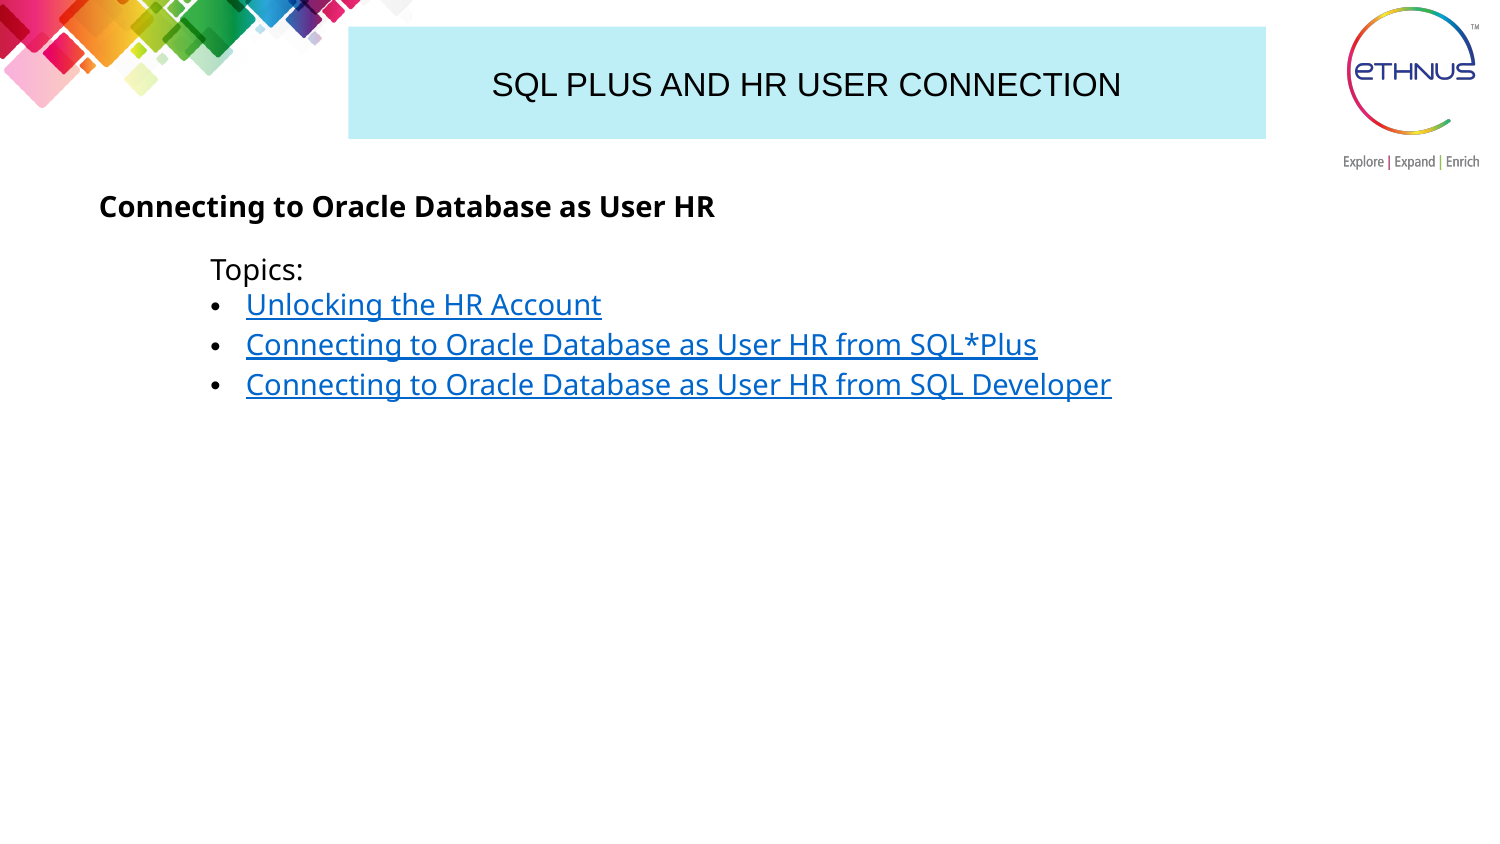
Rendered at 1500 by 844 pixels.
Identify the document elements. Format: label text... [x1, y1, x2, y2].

picture [0, 0, 413, 108]
picture [1344, 7, 1479, 170]
text_box Topics: Unlocking the HR Account Connecting to Oracle Database as User HR from SQL*Plus Connecting to Oracle Database as User HR from SQL Developer [195, 244, 1266, 413]
text_box Connecting to Oracle Database as User HR [84, 180, 835, 231]
title SQL PLUS AND HR USER CONNECTION [348, 26, 1266, 139]
